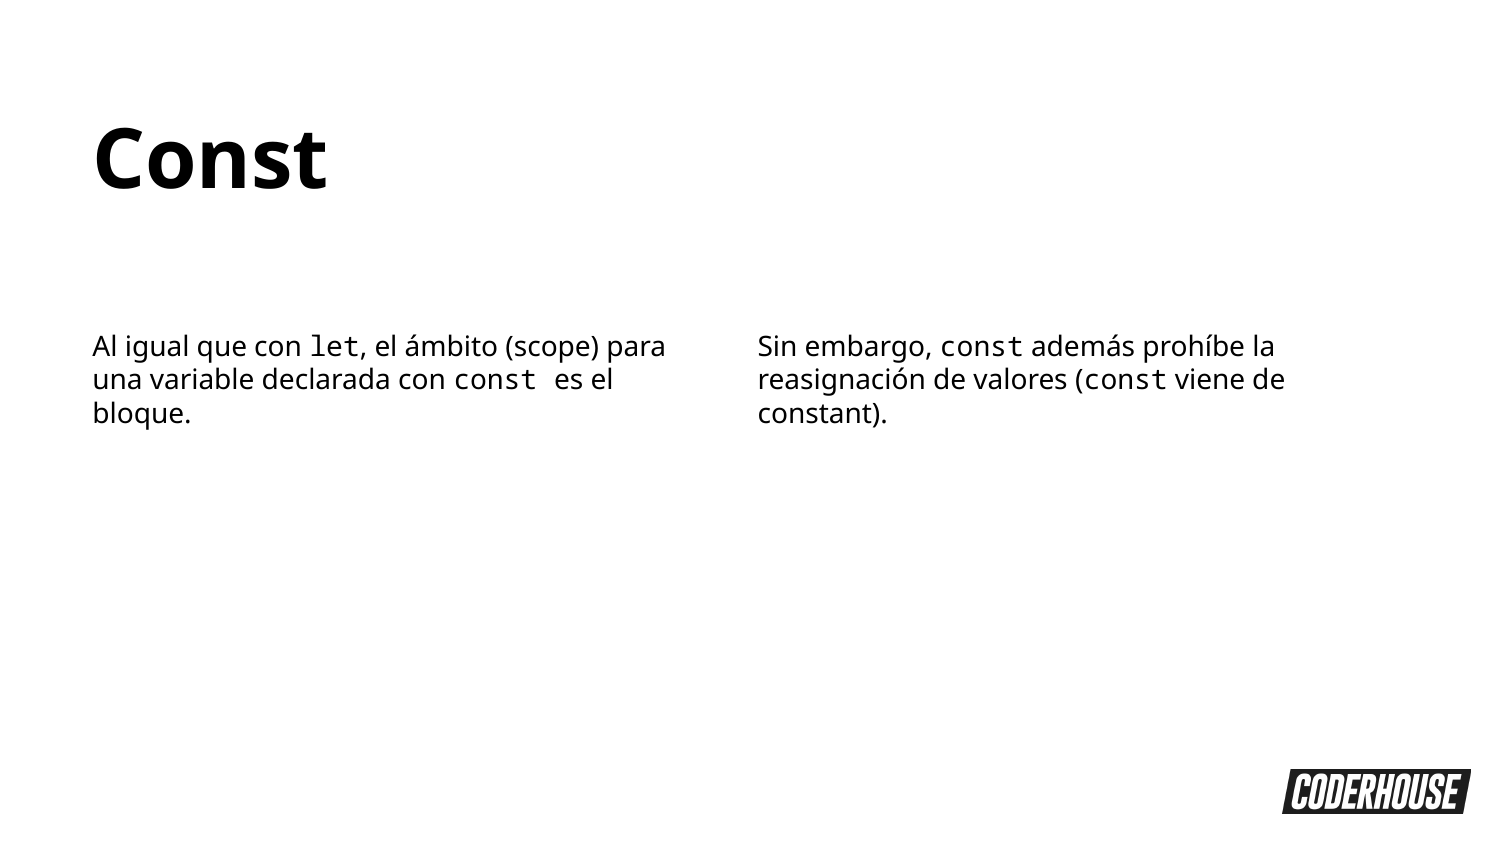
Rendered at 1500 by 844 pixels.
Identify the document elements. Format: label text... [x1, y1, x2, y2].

text_box Const [77, 101, 1414, 222]
text_box Sin embargo, const además prohíbe la reasignación de valores (const viene de constant). [742, 312, 1372, 445]
picture [1281, 769, 1471, 814]
text_box Al igual que con let, el ámbito (scope) para una variable declarada con const es el bloque. [77, 312, 707, 445]
